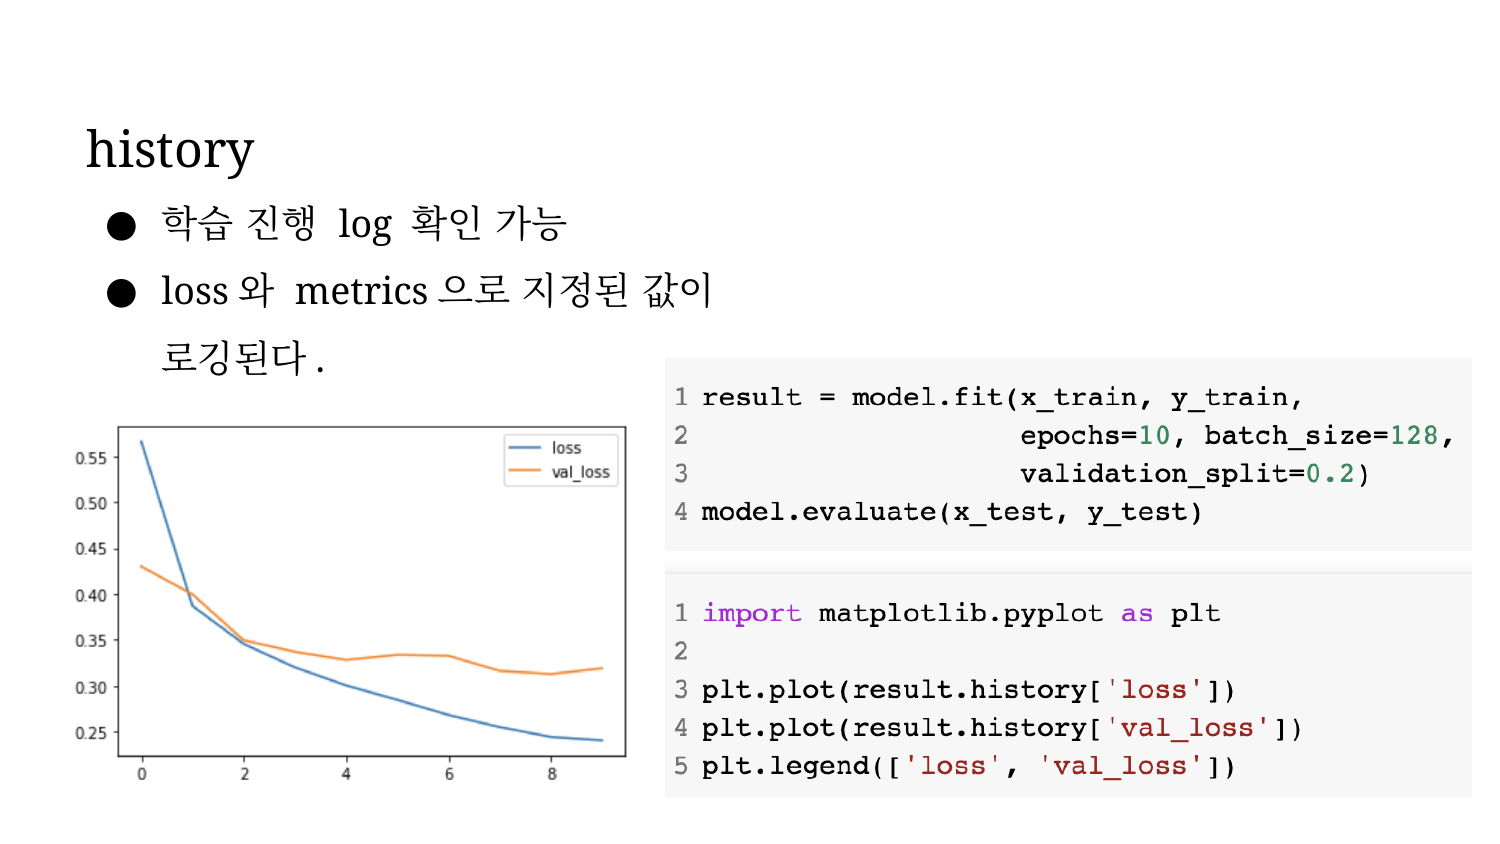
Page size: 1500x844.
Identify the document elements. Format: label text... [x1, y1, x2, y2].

picture [664, 356, 1472, 797]
picture [60, 421, 646, 797]
title history 학습 진행 log 확인 가능 loss와 metrics으로 지정된 값이 로깅된다. [71, 72, 865, 447]
